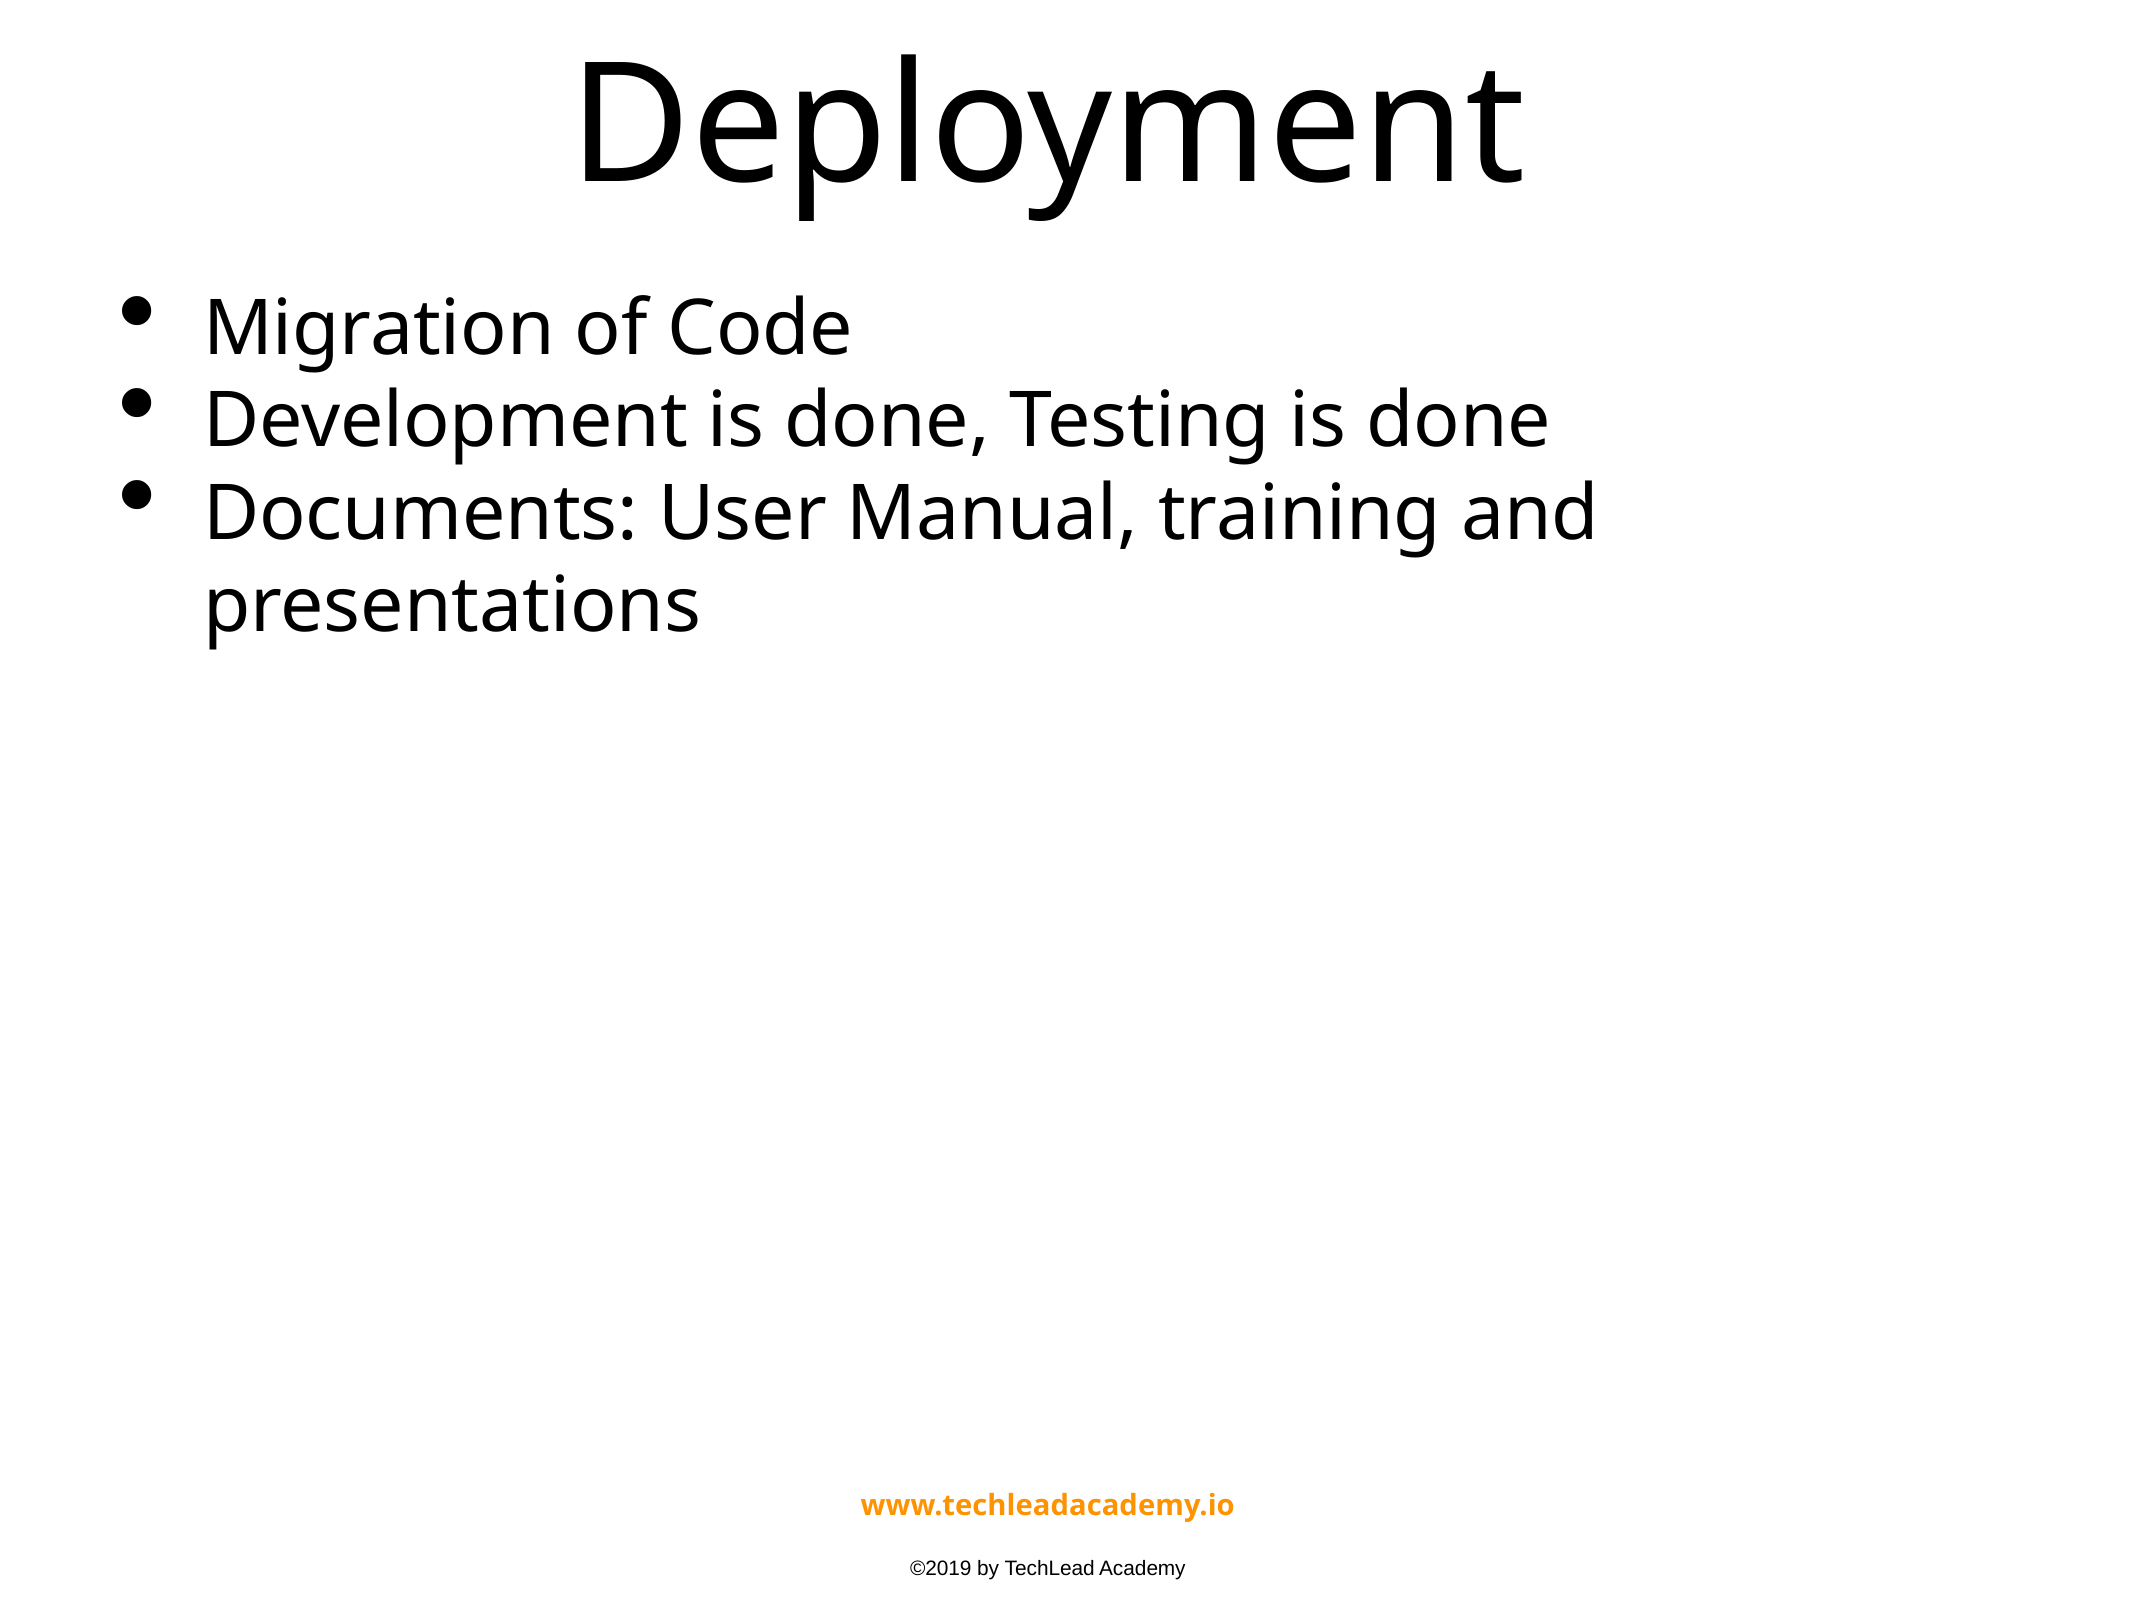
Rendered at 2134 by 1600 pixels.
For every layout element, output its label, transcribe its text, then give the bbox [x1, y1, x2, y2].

text_box www.techleadacademy.io ©2019 by TechLead Academy [852, 1478, 1244, 1589]
title Deployment [189, 0, 1907, 224]
subtitle Migration of Code Development is done, Testing is done Documents: User Manual, training and presentations [109, 268, 2024, 1396]
